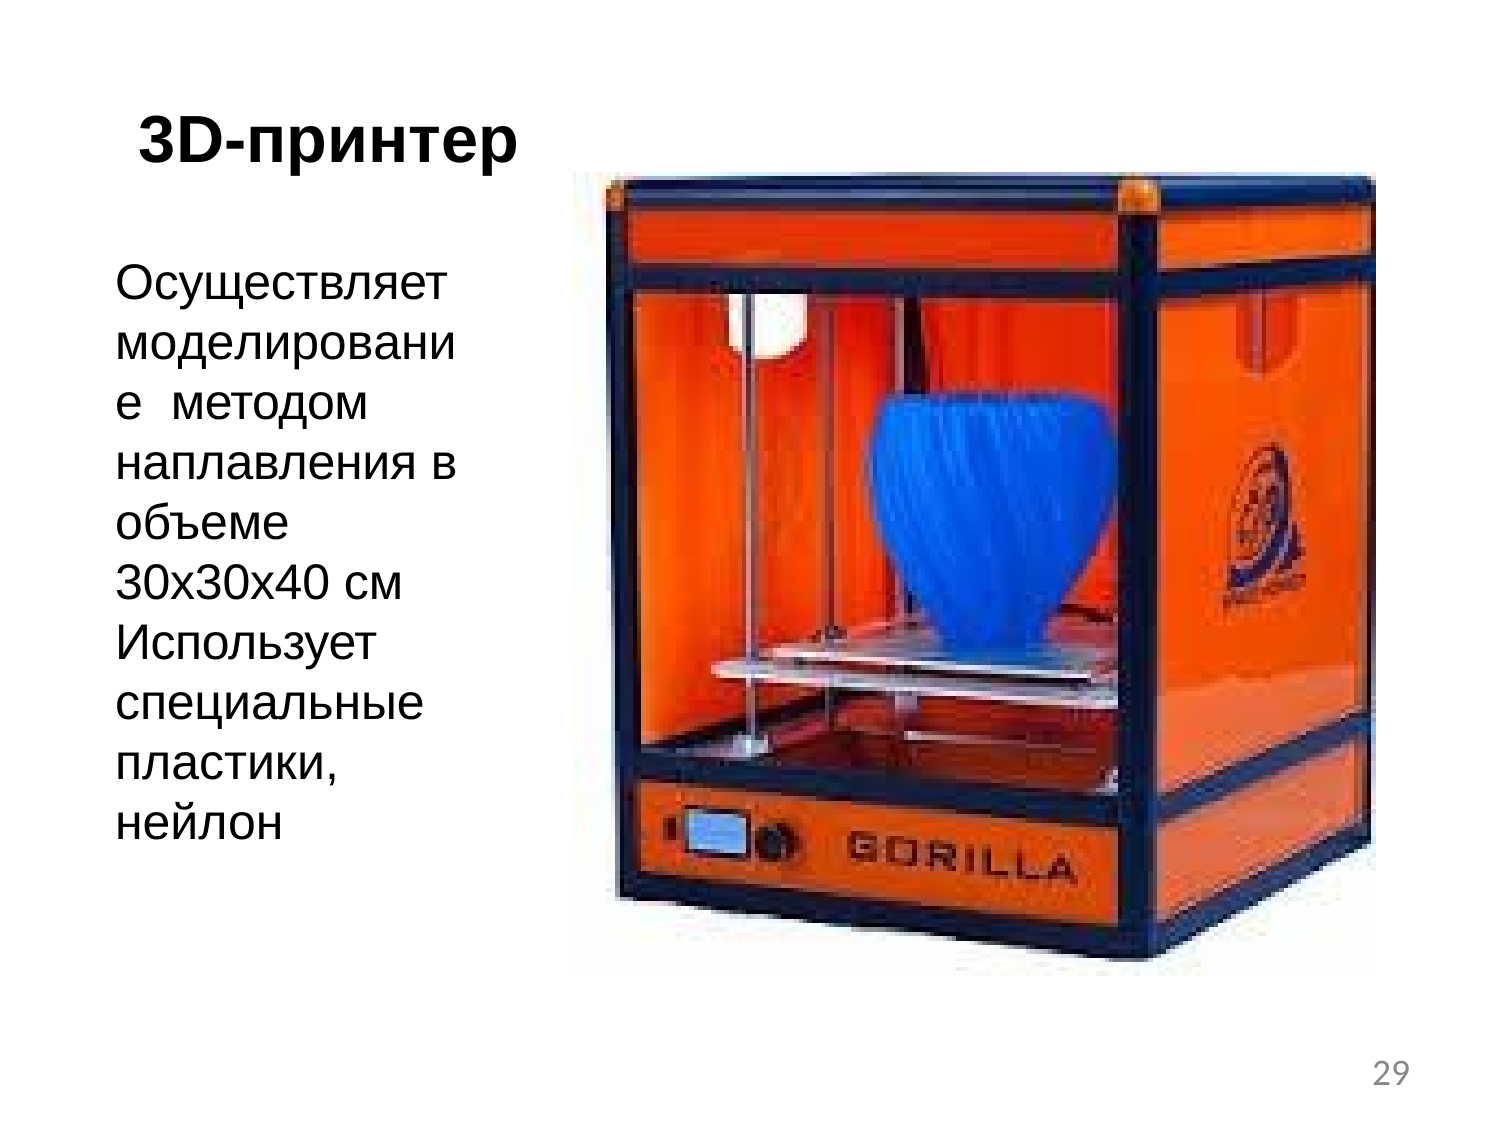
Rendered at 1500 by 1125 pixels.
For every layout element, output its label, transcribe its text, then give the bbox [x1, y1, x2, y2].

slide_number 29 [1367, 1055, 1415, 1125]
text_box [572, 172, 1376, 976]
title 3D-принтер [54, 34, 1446, 284]
text_box Осуществляет моделирование методом наплавления в объеме 30х30х40 см Использует специальные пластики, нейлон [113, 249, 484, 850]
